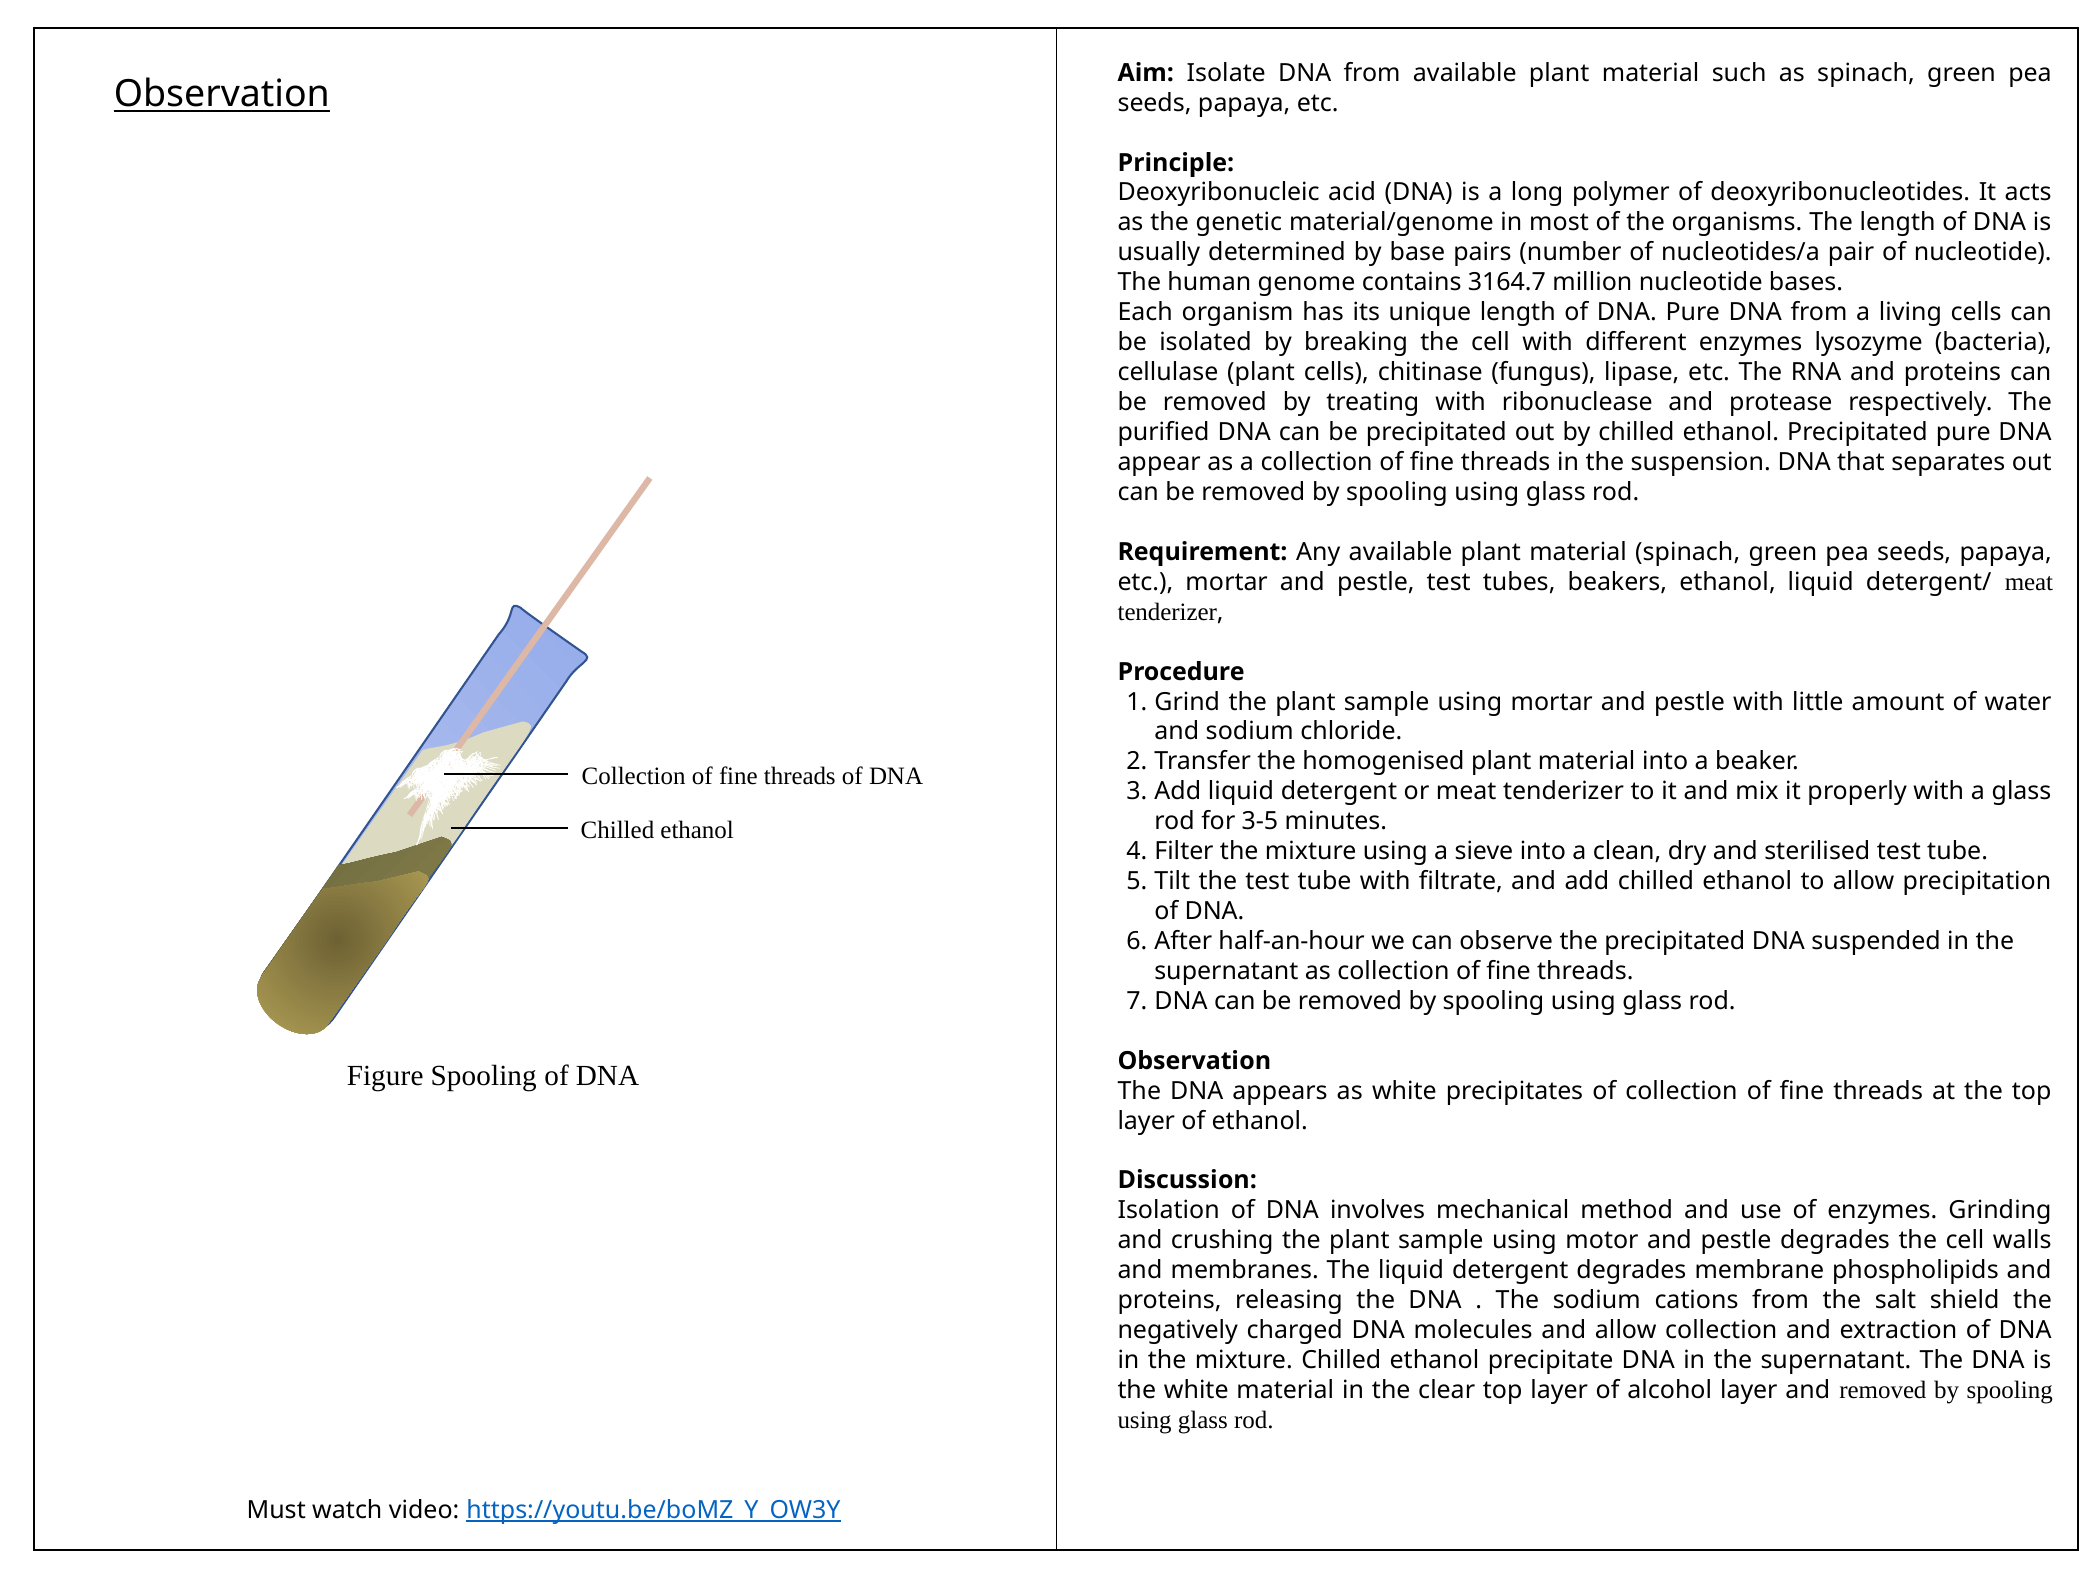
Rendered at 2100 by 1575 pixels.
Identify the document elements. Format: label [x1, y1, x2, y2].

text_box [161, 524, 946, 1100]
text_box [34, 28, 2079, 1550]
